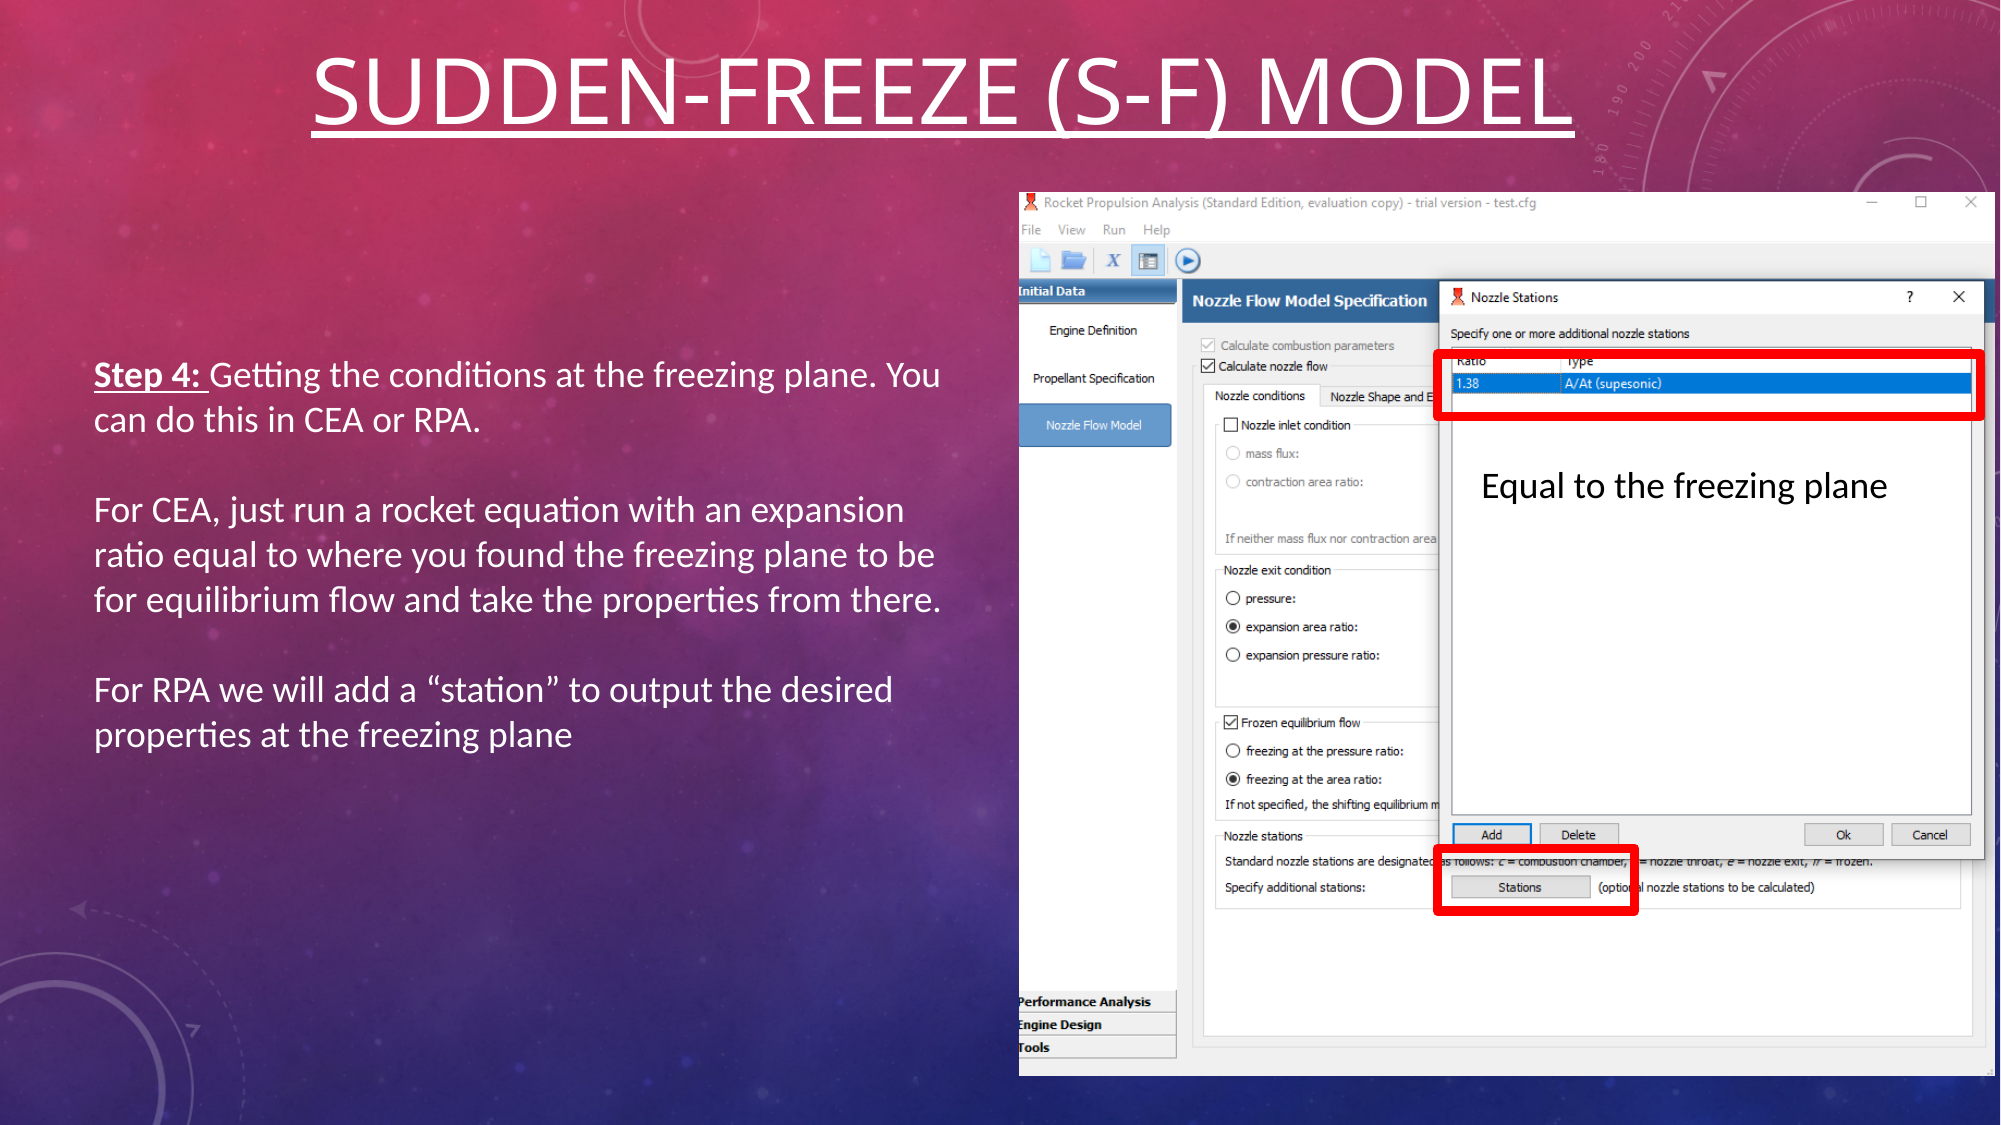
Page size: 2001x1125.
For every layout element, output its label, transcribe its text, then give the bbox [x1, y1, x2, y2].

text_box Step 4: Getting the conditions at the freezing plane. You can do this in CEA or RPA. For CEA, just run a rocket equation with an expansion ratio equal to where you found the freezing plane to be for equilibrium flow and take the properties from there. For RPA we will add a “station” to output the desired properties at the freezing plane [79, 342, 974, 763]
picture [0, 0, 2001, 1125]
title Sudden-Freeze (S-F) model [112, 0, 1775, 175]
